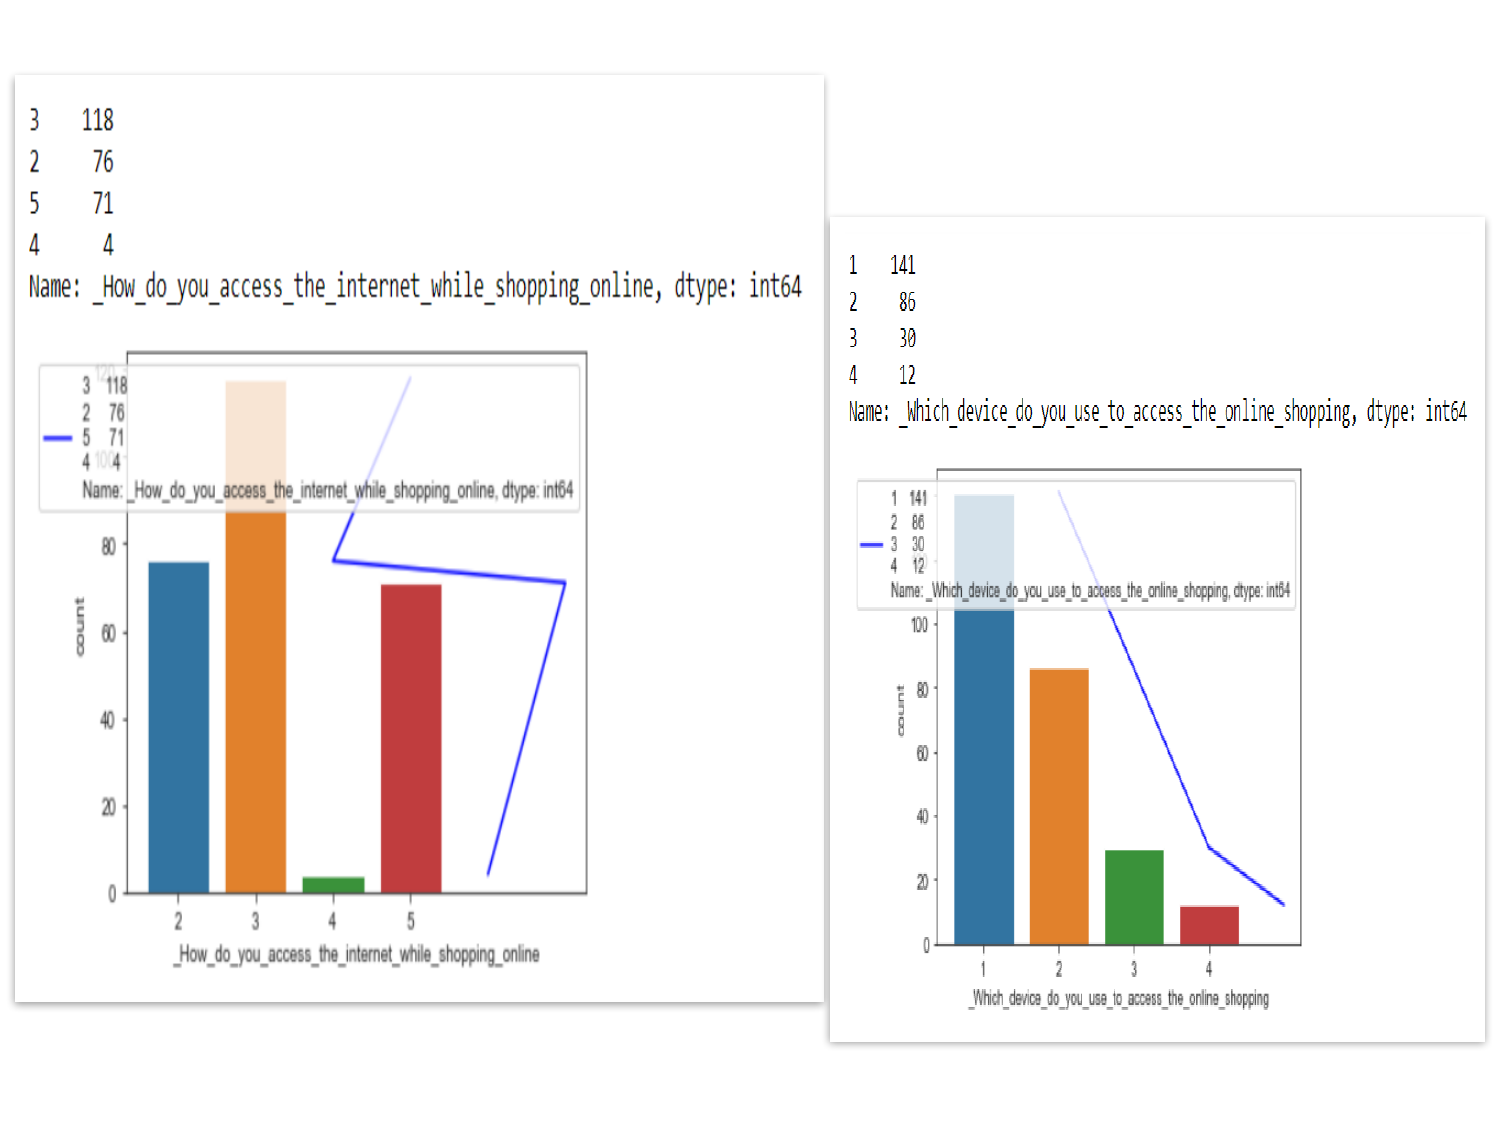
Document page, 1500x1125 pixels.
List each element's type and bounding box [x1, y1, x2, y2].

picture [29, 89, 810, 988]
picture [844, 231, 1471, 1028]
